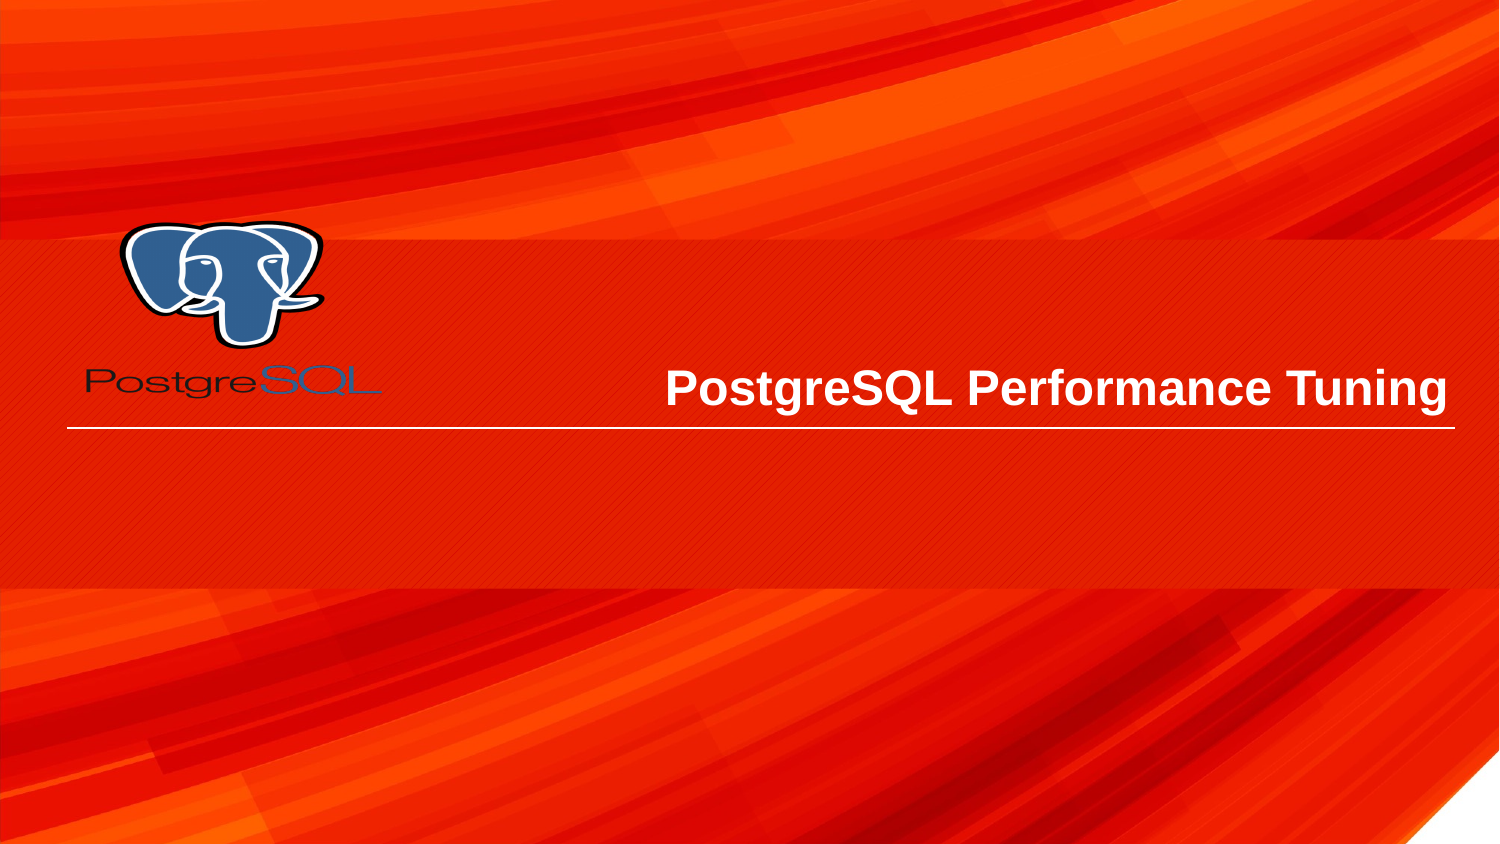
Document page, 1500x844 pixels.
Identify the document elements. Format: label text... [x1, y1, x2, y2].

picture [0, 589, 1500, 844]
title PostgreSQL Performance Tuning [57, 255, 1455, 423]
picture [0, 0, 1500, 422]
